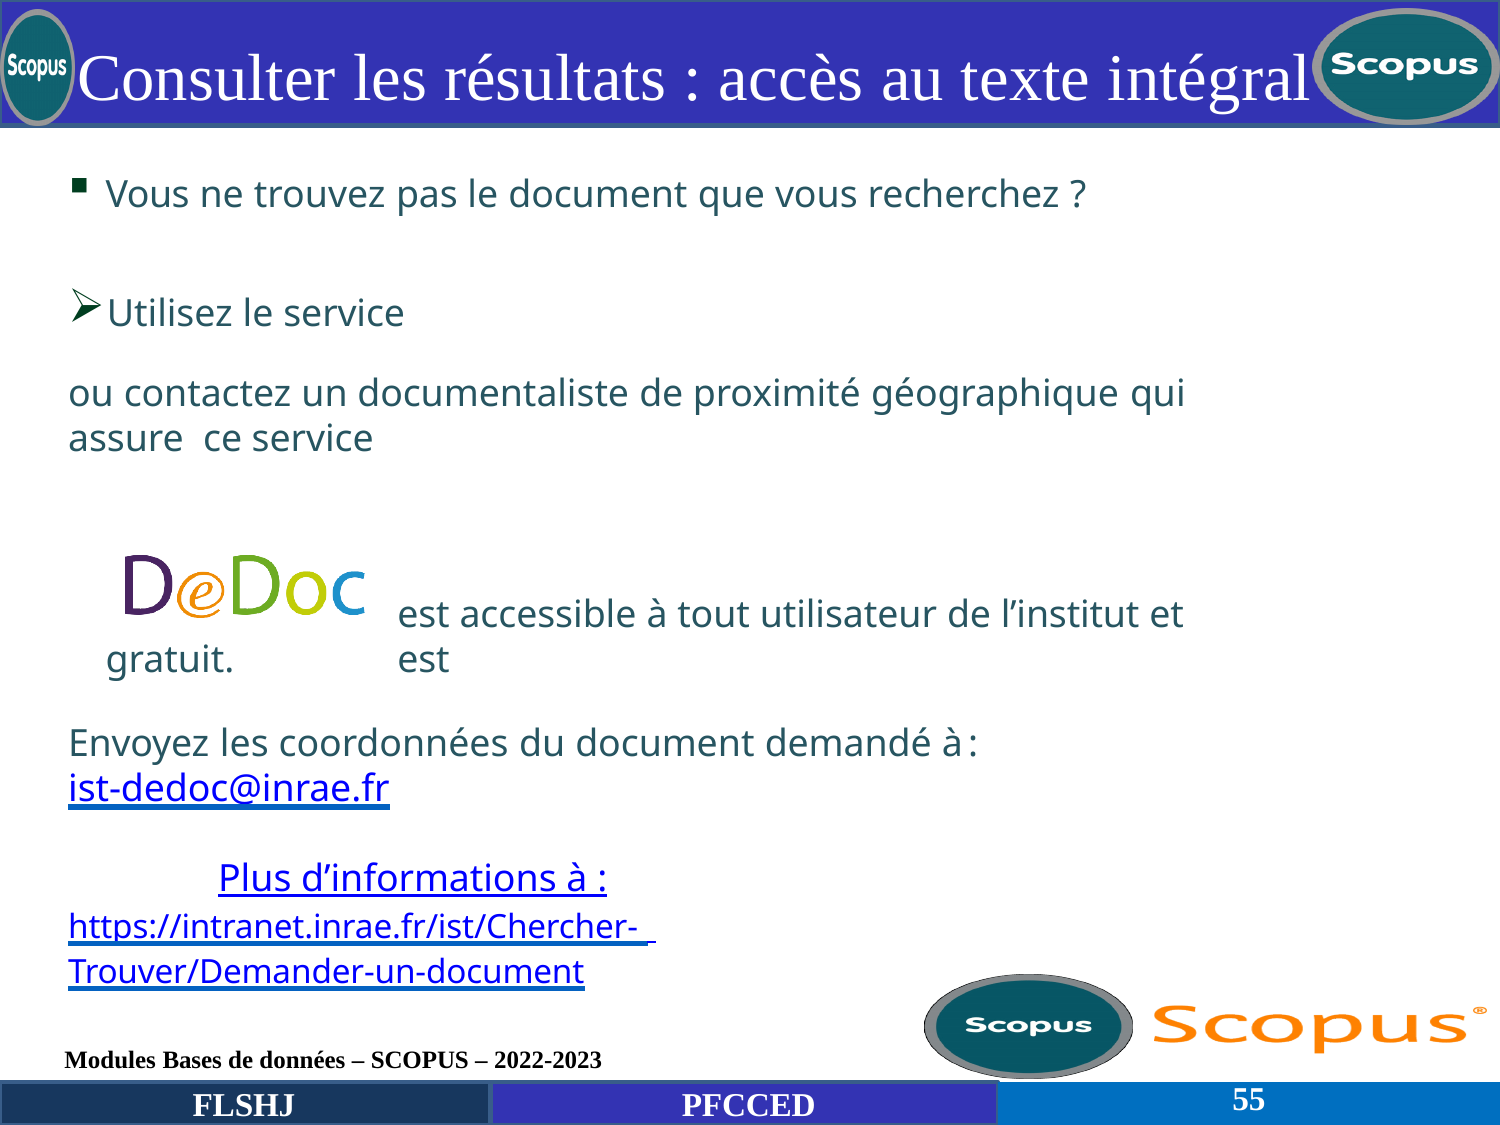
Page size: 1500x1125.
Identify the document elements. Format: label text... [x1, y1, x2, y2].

slide_number FLSHJ [190, 1084, 300, 1125]
picture [125, 555, 366, 618]
text_box est accessible à tout utilisateur de l’institut et est [395, 587, 1200, 680]
footer PFCCED [679, 1084, 850, 1125]
title Consulter les résultats : accès au texte intégral [75, 28, 1397, 219]
text_box Vous ne trouvez pas le document que vous recherchez ? Utilisez le service ou contactez un documentaliste de proximité géographique qui assure ce service [66, 167, 1235, 459]
text_box Modules Bases de données – SCOPUS – 2022-2023 [62, 1047, 647, 1074]
picture [0, 9, 76, 127]
picture [1312, 7, 1500, 125]
picture [924, 974, 1488, 1079]
slide_number 55 [1226, 1088, 1273, 1125]
text_box gratuit. Envoyez les coordonnées du document demandé à : ist-dedoc@inrae.fr Plus d’informations à : https://intranet.inrae.fr/ist/Chercher- Trouver/Demander-un-document [66, 632, 1135, 996]
